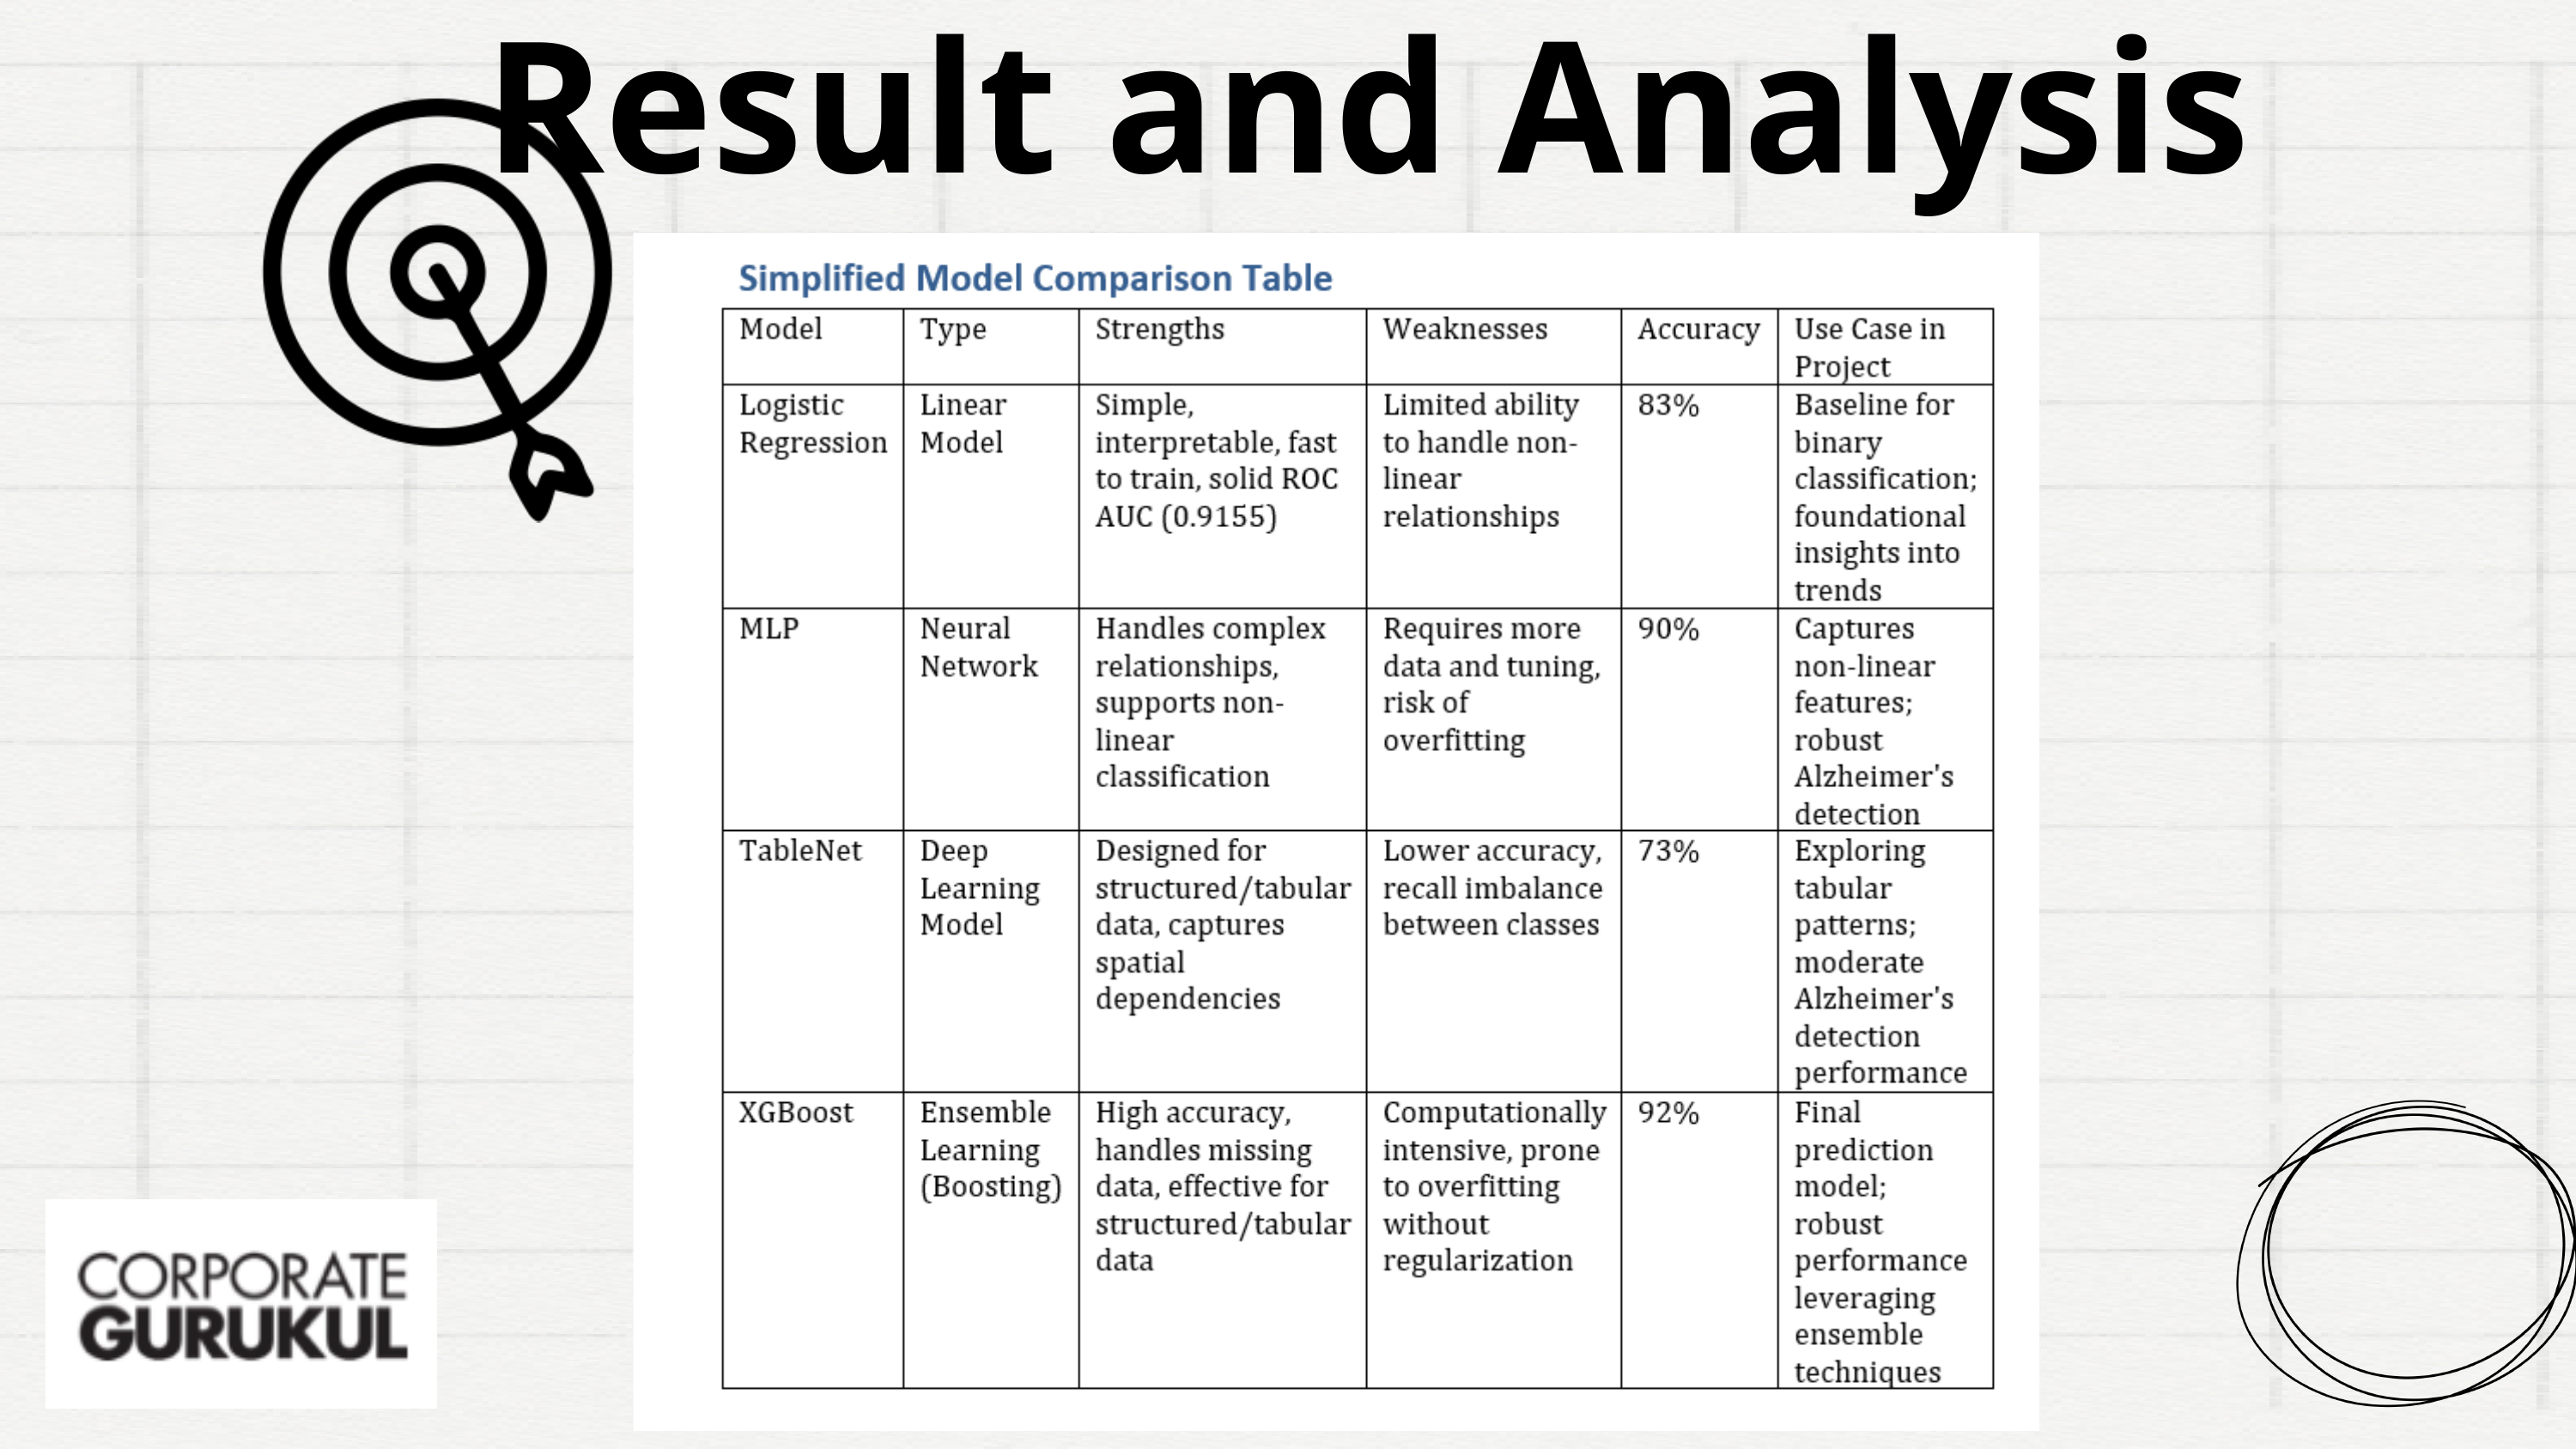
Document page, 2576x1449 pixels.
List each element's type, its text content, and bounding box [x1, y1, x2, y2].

text_box [240, 77, 637, 523]
text_box [45, 1199, 438, 1409]
text_box [0, 0, 2576, 1449]
text_box Result and Analysis [484, 32, 2297, 386]
text_box [2235, 1098, 2576, 1409]
text_box [633, 386, 2039, 1431]
